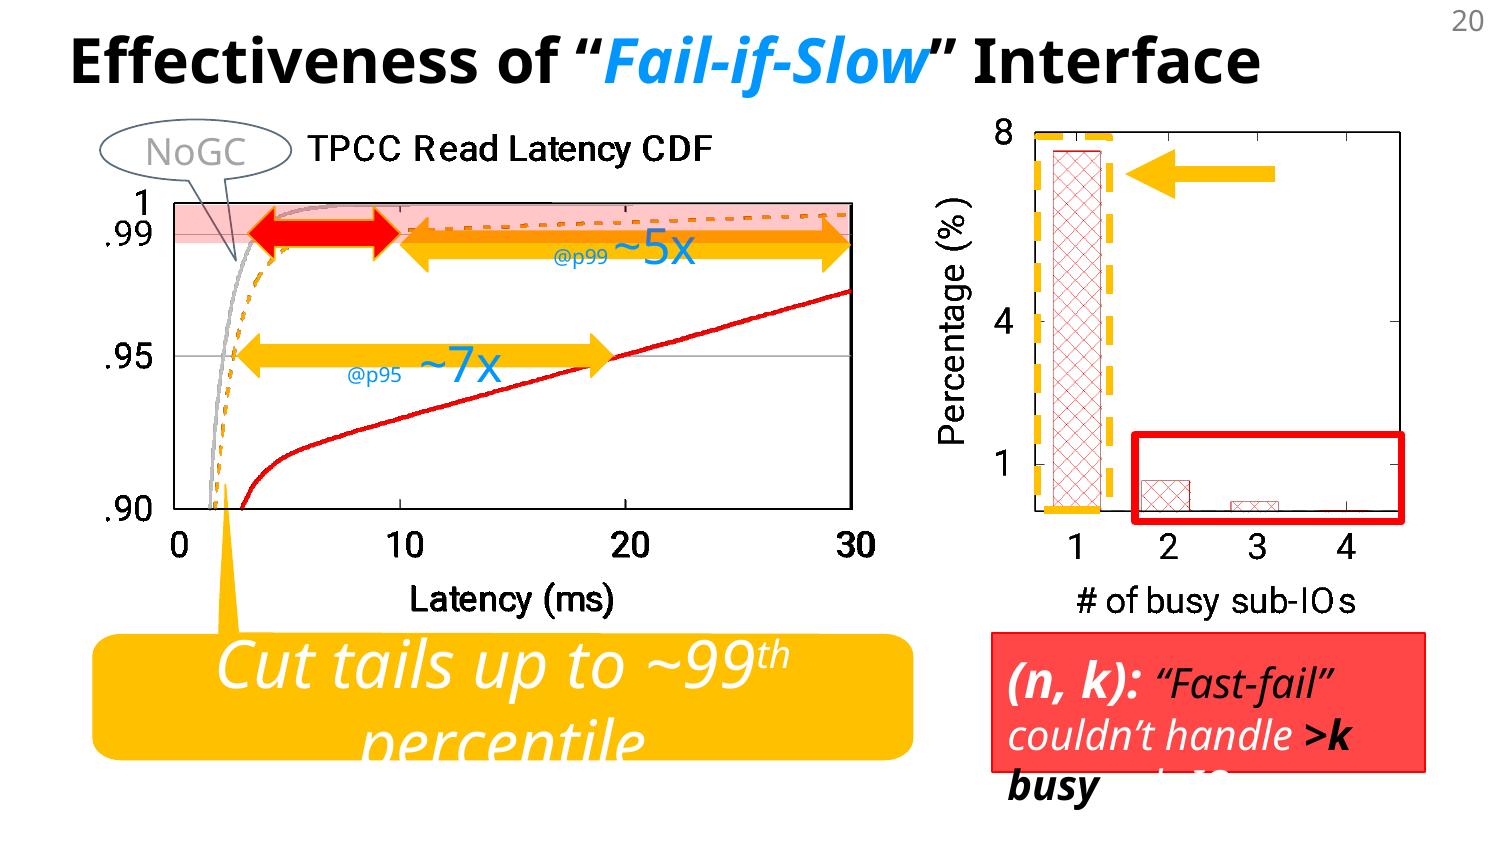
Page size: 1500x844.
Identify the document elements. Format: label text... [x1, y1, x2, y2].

picture [56, 97, 912, 620]
text_box Cut tails up to ~99th percentile [93, 629, 913, 760]
title Effectiveness of “Fail-if-Slow” Interface [53, 28, 1459, 100]
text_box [992, 434, 1438, 773]
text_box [1037, 135, 1276, 432]
picture [923, 98, 1460, 623]
